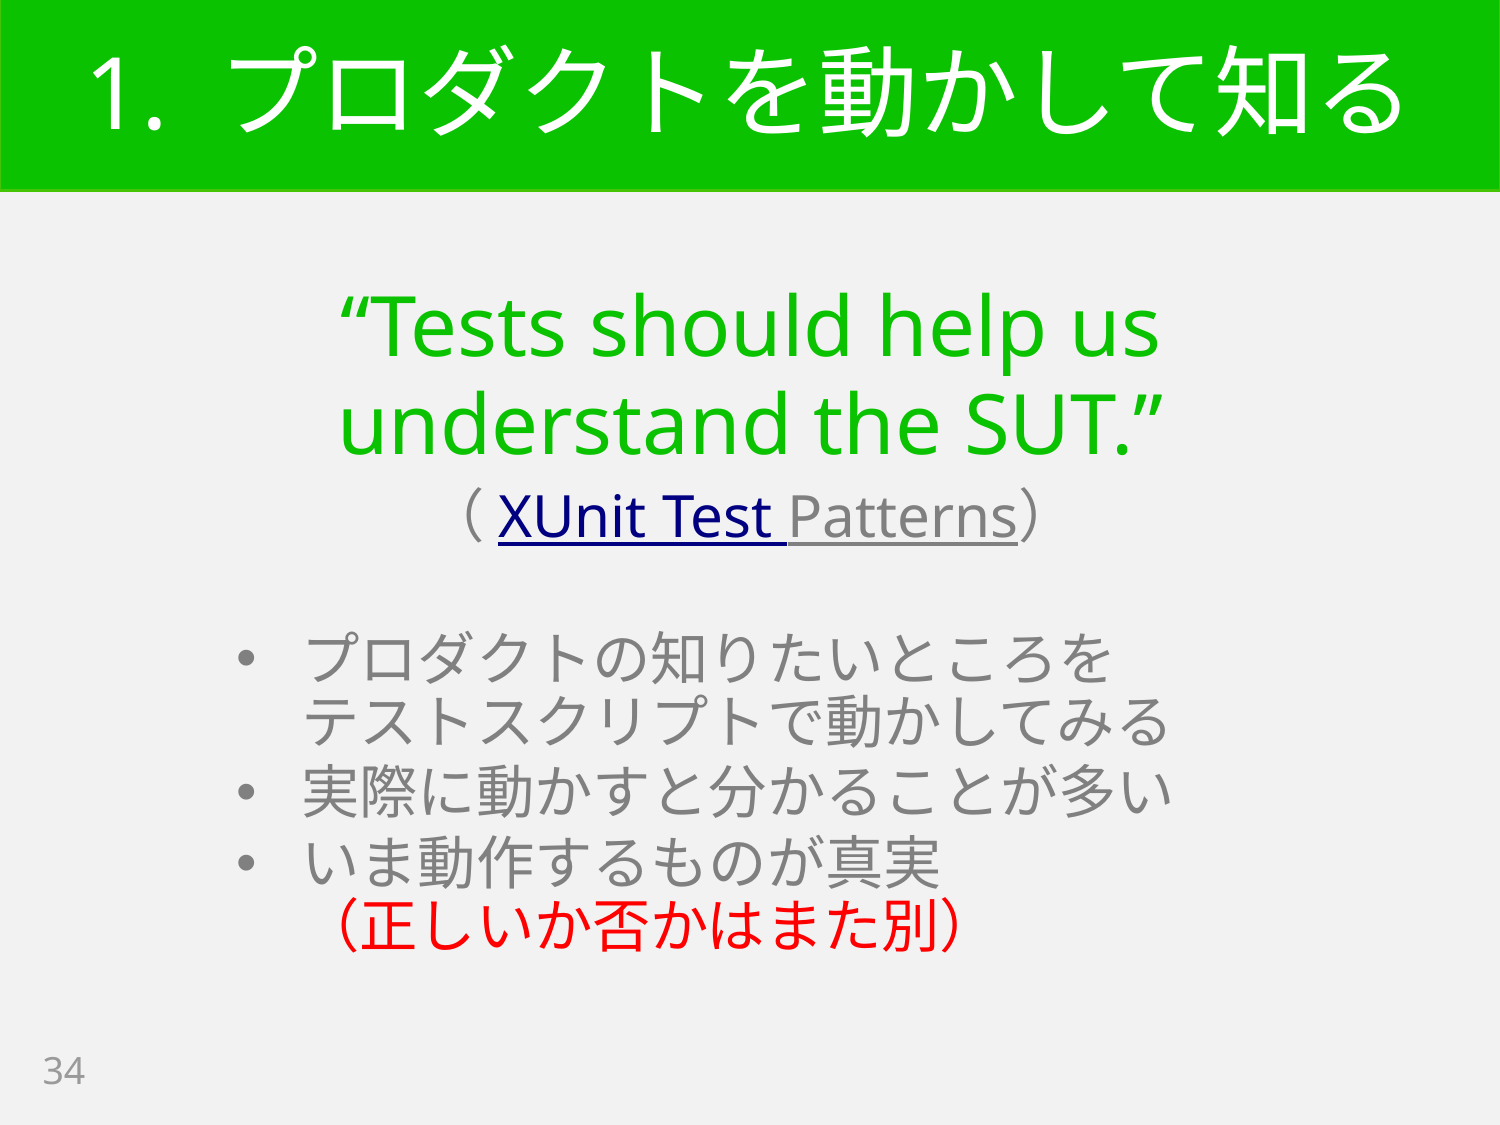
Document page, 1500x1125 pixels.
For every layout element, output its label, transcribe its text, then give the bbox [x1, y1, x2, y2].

slide_number 34 [27, 1042, 146, 1102]
title 1. プロダクトを動かして知る [0, 53, 1500, 140]
list “Tests should help us understand the SUT.” （XUnit Test Patterns） プロダクトの知りたいところを テストスクリプトで動かしてみる 実際に動かすと分かることが多い いま動作するものが真実 （正しいか否かはまた別） [103, 277, 1397, 1000]
